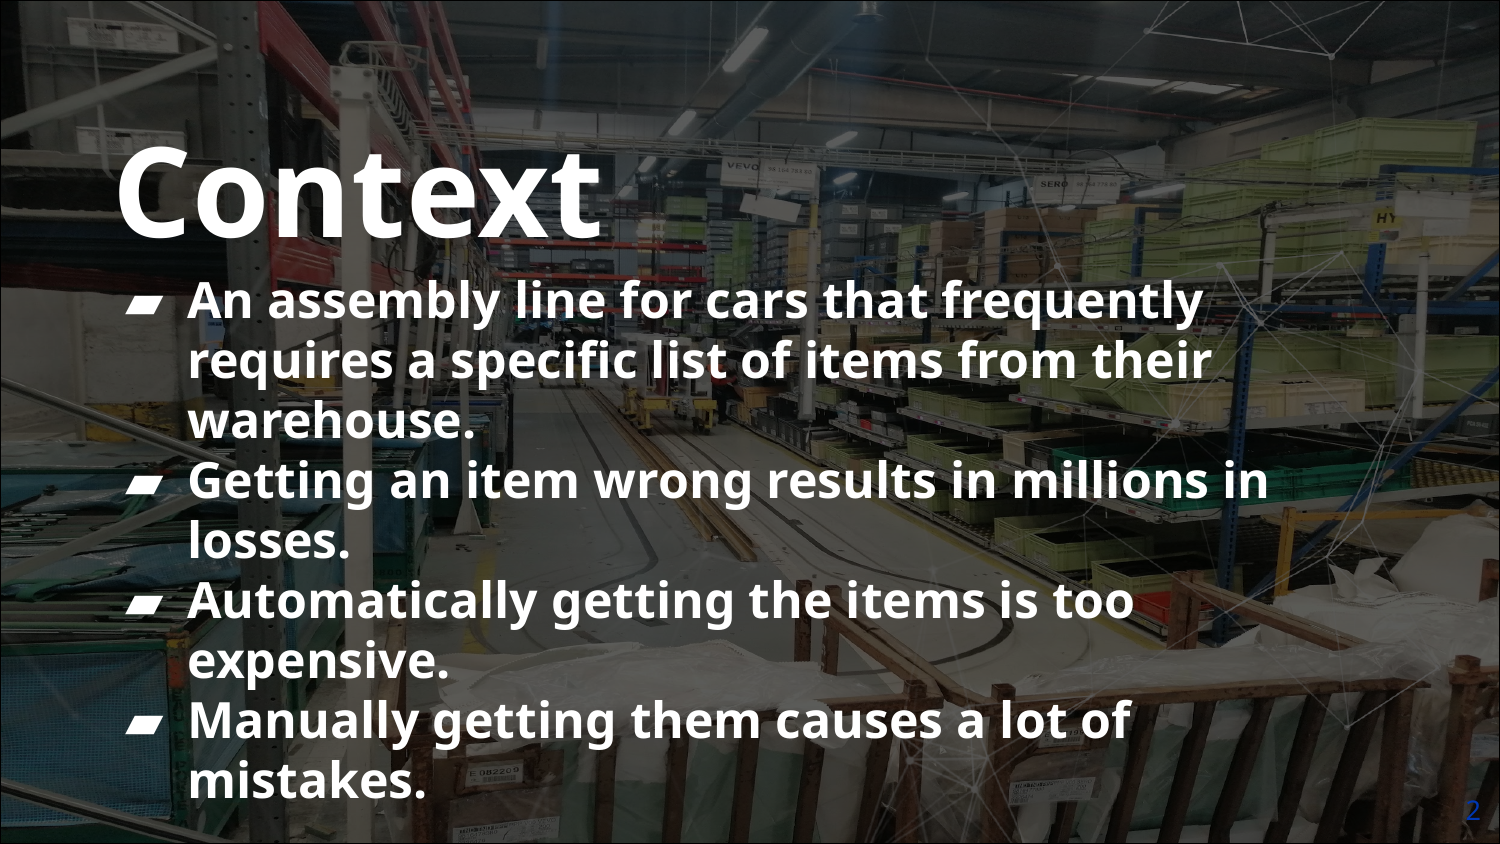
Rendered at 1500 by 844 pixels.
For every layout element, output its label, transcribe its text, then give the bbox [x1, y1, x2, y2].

slide_number ‹#› [1391, 779, 1482, 844]
subtitle An assembly line for cars that frequently requires a specific list of items from their warehouse. Getting an item wrong results in millions in losses. Automatically getting the items is too expensive. Manually getting them causes a lot of mistakes. [112, 268, 1334, 786]
text_box [49, 43, 867, 110]
text_box [0, 0, 1500, 844]
title Context [112, 110, 828, 263]
